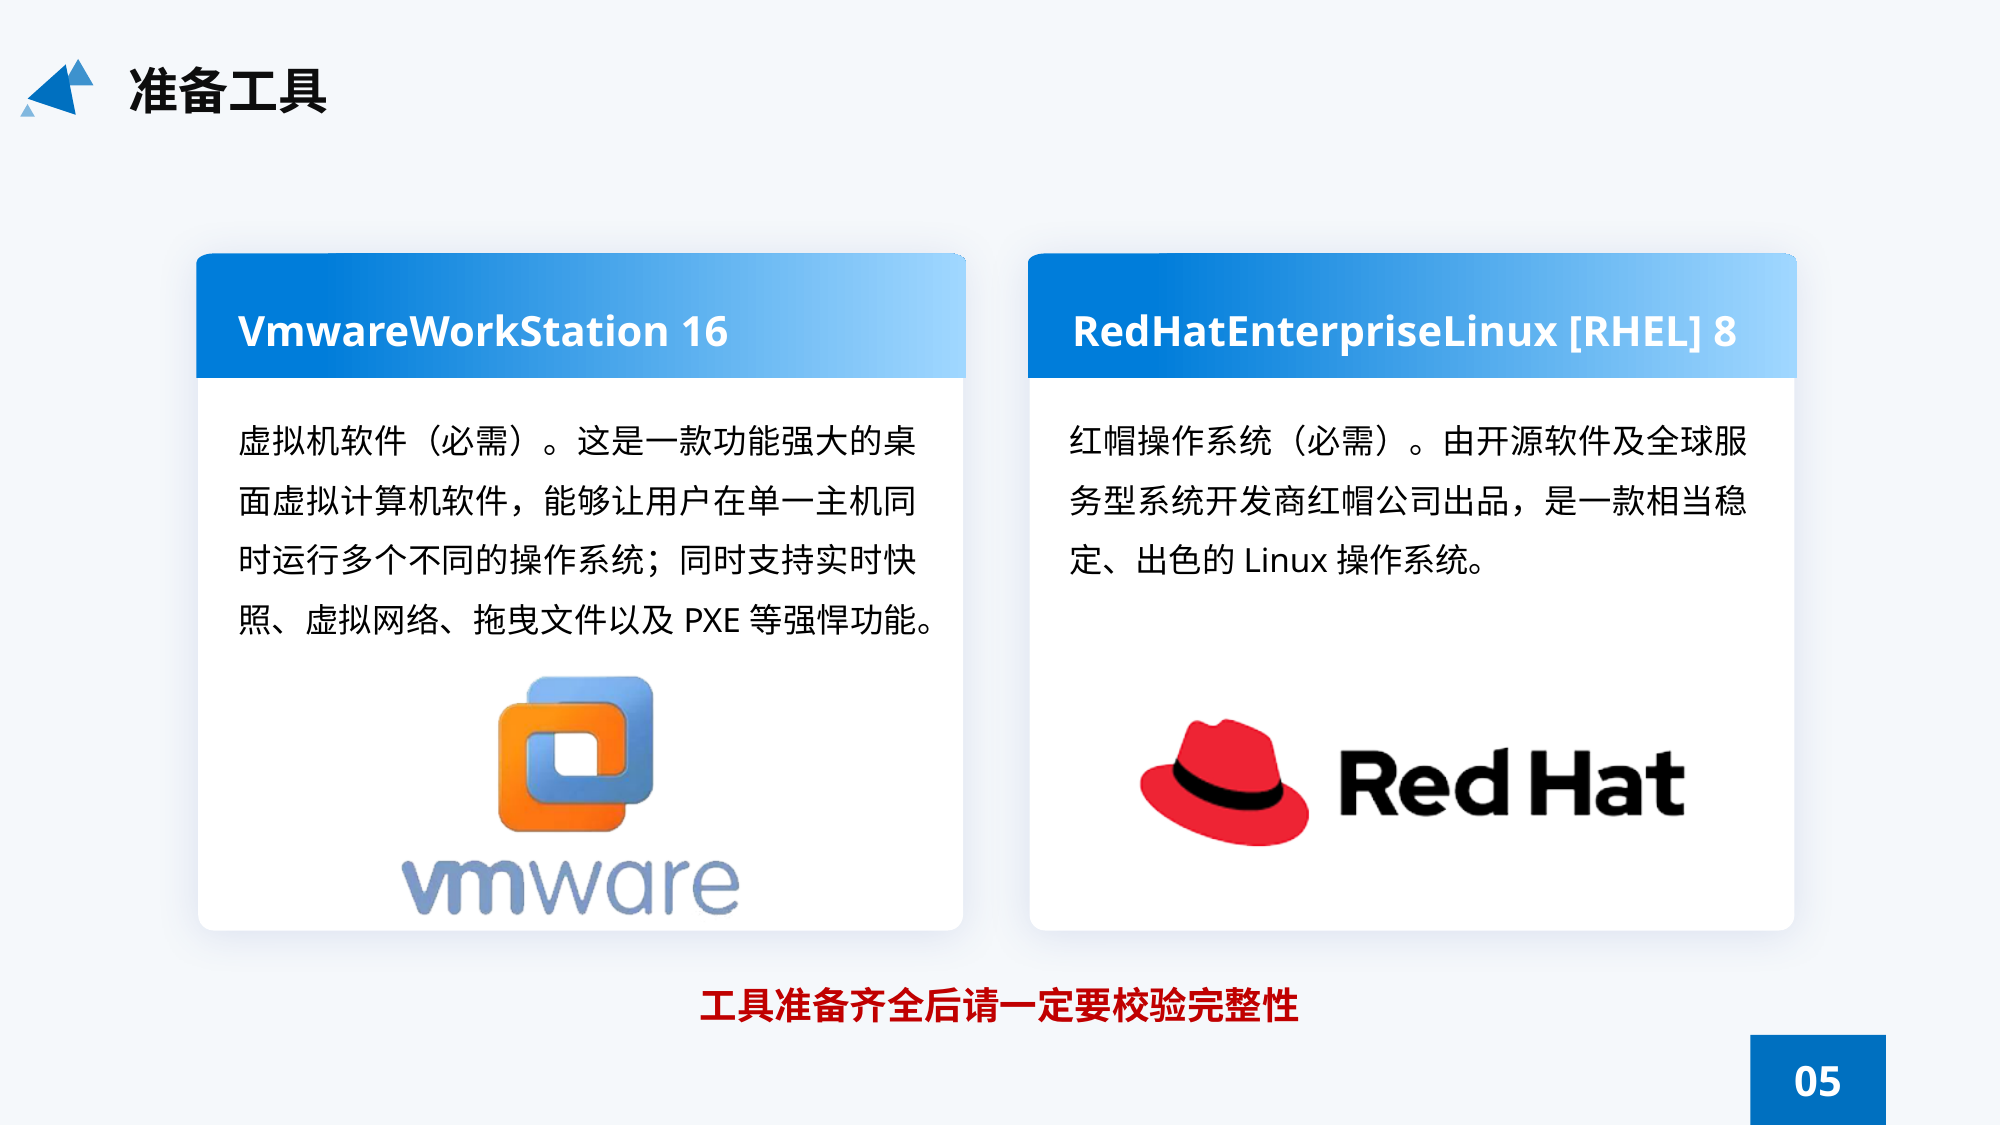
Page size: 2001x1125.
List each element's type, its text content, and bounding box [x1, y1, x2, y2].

text_box [195, 252, 967, 380]
text_box RedHatEnterpriseLinux [RHEL] 8 [1057, 297, 1753, 362]
text_box 准备工具 [113, 52, 854, 127]
text_box VmwareWorkStation 16 [223, 297, 744, 362]
text_box [197, 380, 965, 932]
picture [321, 663, 834, 931]
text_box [20, 58, 94, 117]
text_box 工具准备齐全后请一定要校验完整性 [656, 974, 1344, 1034]
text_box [1750, 1034, 1886, 1125]
picture [1128, 634, 1697, 931]
text_box 虚拟机软件（必需）。这是一款功能强大的桌面虚拟计算机软件，能够让用户在单一主机同时运行多个不同的操作系统；同时支持实时快照、虚拟网络、拖曳文件以及PXE等强悍功能。 [223, 392, 933, 647]
text_box 红帽操作系统（必需）。由开源软件及全球服务型系统开发商红帽公司出品，是一款相当稳定、出色的Linux操作系统。 [1054, 392, 1764, 587]
text_box [1028, 380, 1796, 932]
text_box [1026, 252, 1799, 380]
